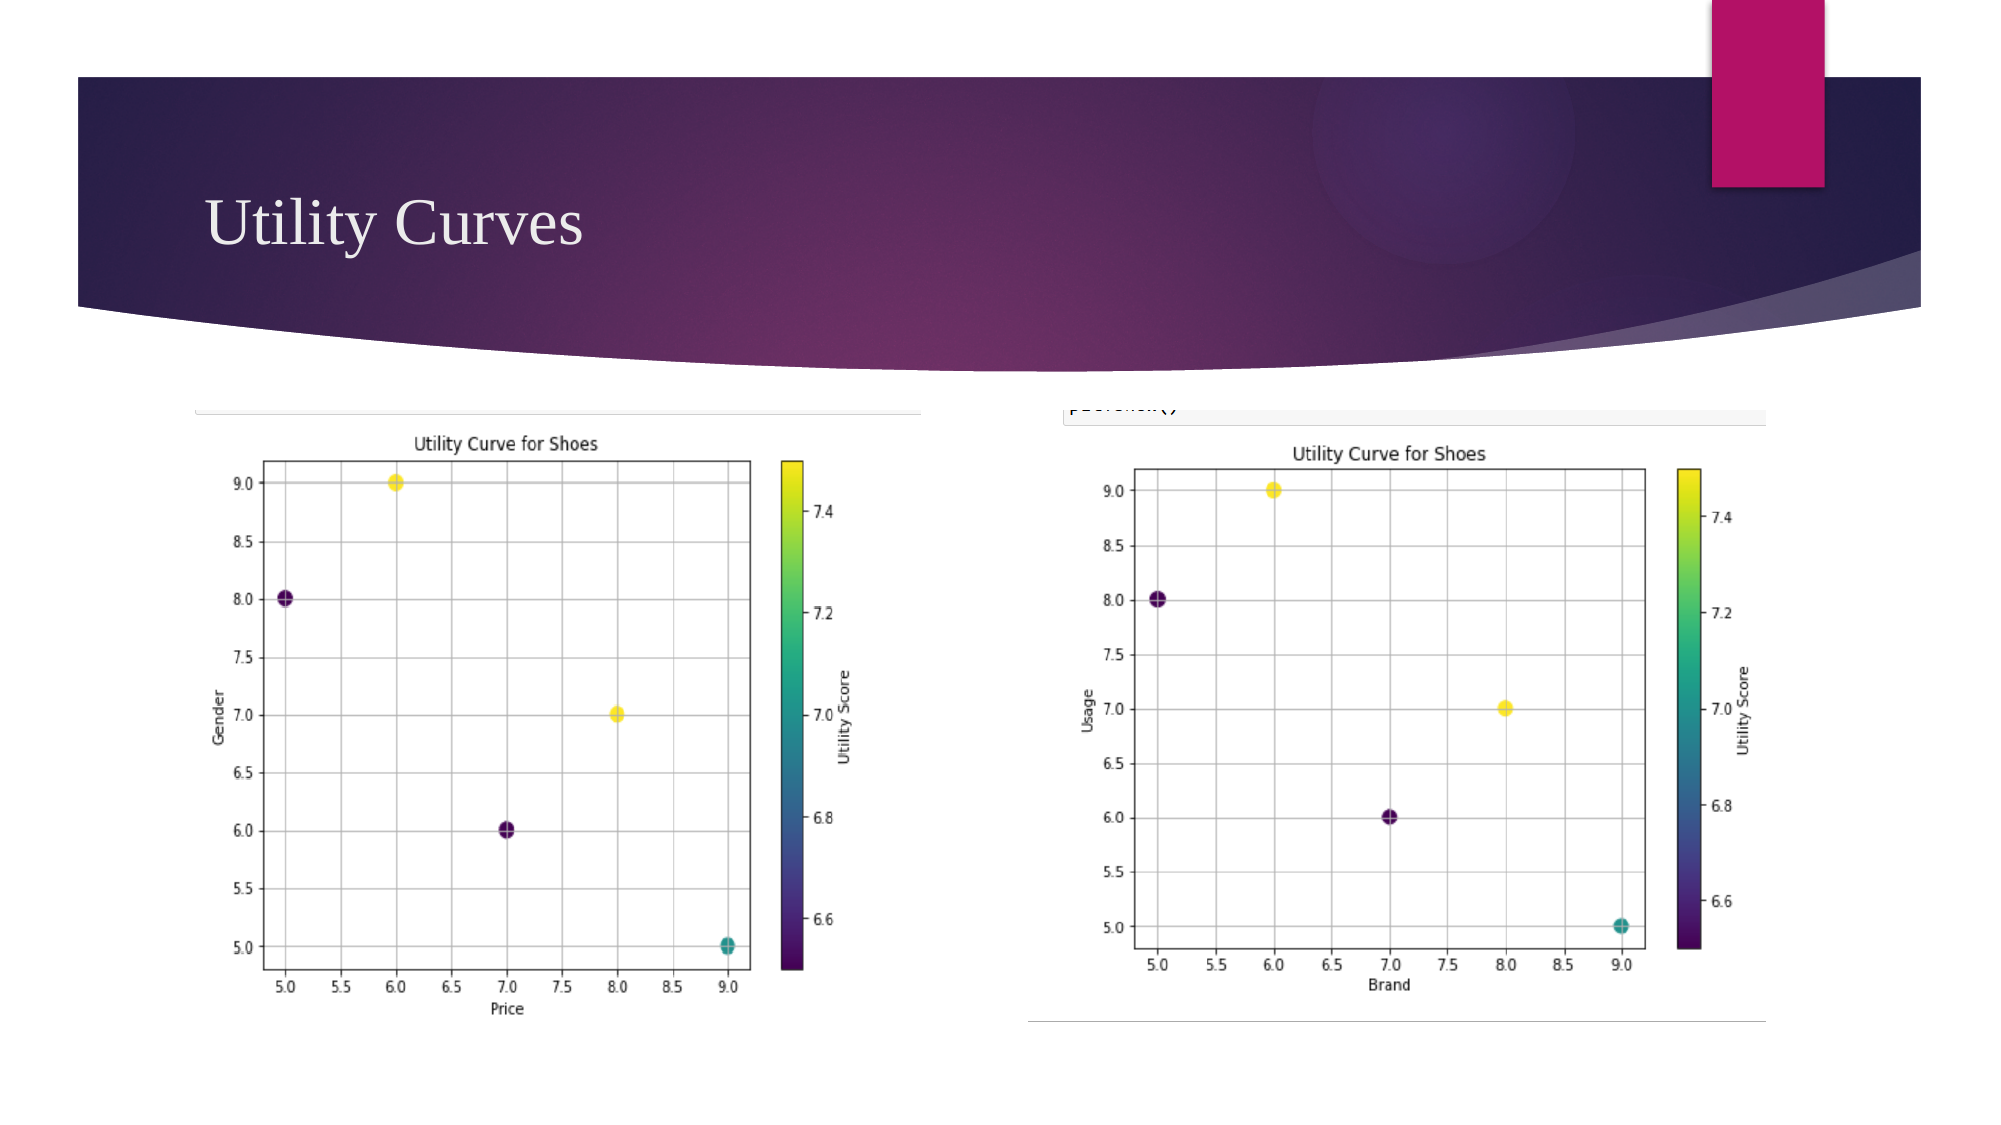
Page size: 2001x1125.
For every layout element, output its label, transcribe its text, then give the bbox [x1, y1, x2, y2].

title Utility Curves [189, 159, 1627, 276]
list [168, 409, 921, 1026]
picture [1028, 409, 1766, 1026]
